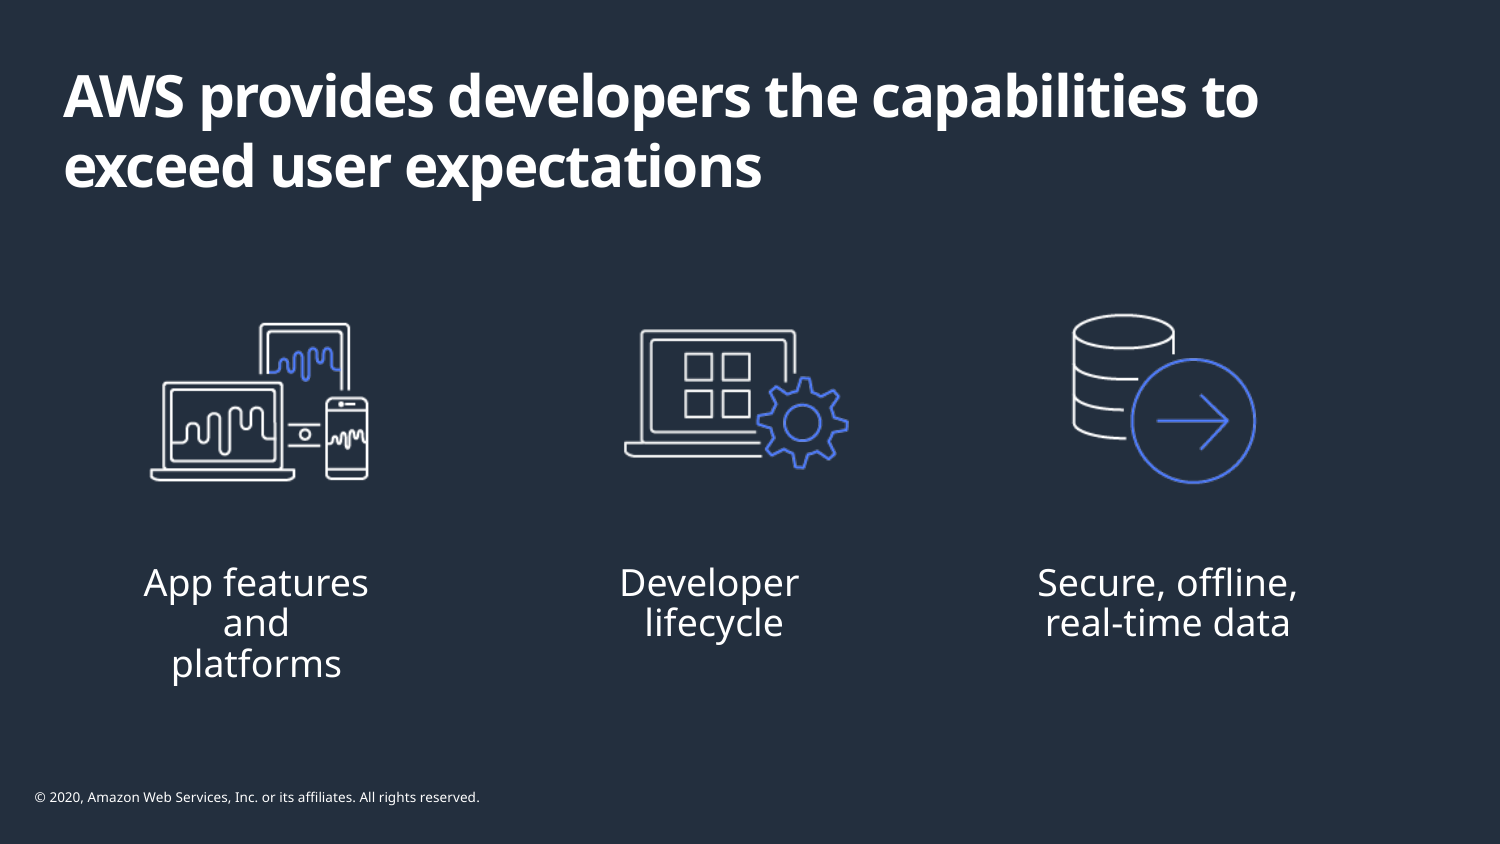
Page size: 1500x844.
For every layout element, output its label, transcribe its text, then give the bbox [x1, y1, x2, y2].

picture [130, 268, 392, 530]
title AWS provides developers the capabilities to exceed user expectations [33, 35, 1467, 147]
text_box Developer lifecycle [600, 548, 829, 660]
text_box App features and platforms [115, 548, 398, 701]
picture [1034, 268, 1296, 530]
text_box Secure, offline, real-time data [994, 548, 1342, 660]
picture [605, 268, 867, 532]
